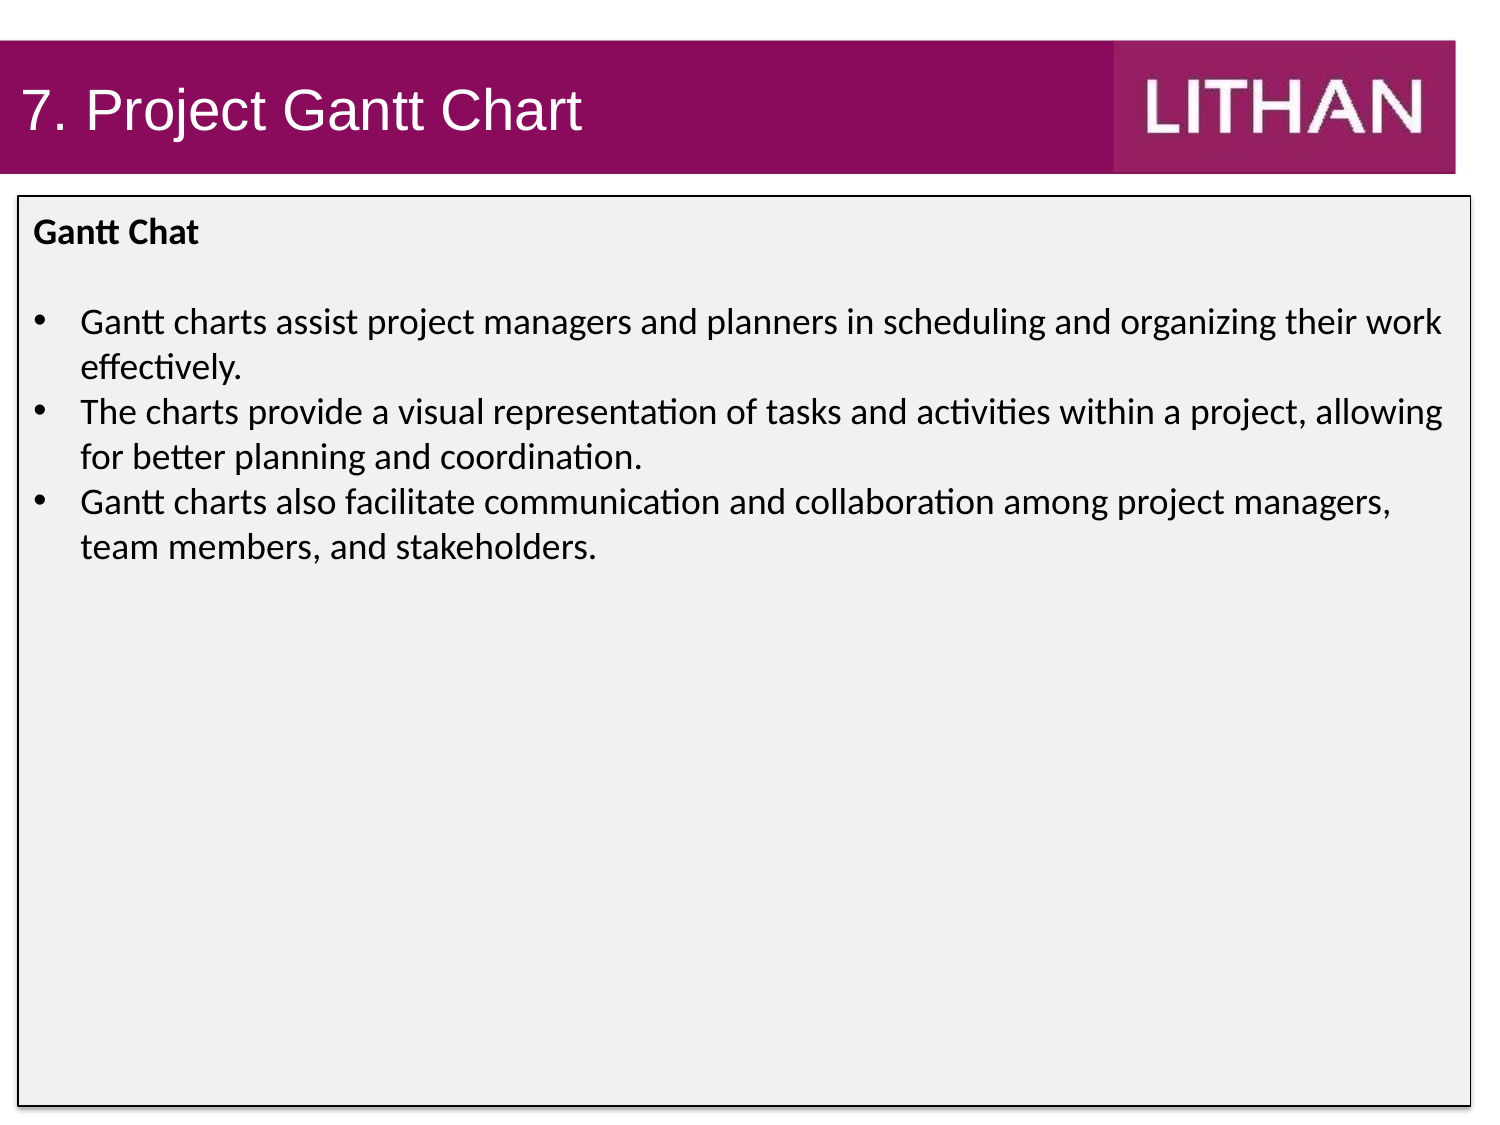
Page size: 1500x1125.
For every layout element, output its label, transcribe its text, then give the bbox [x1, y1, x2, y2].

picture [0, 37, 1457, 178]
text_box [2, 188, 1477, 1116]
title 7. Project Gantt Chart [18, 70, 675, 186]
